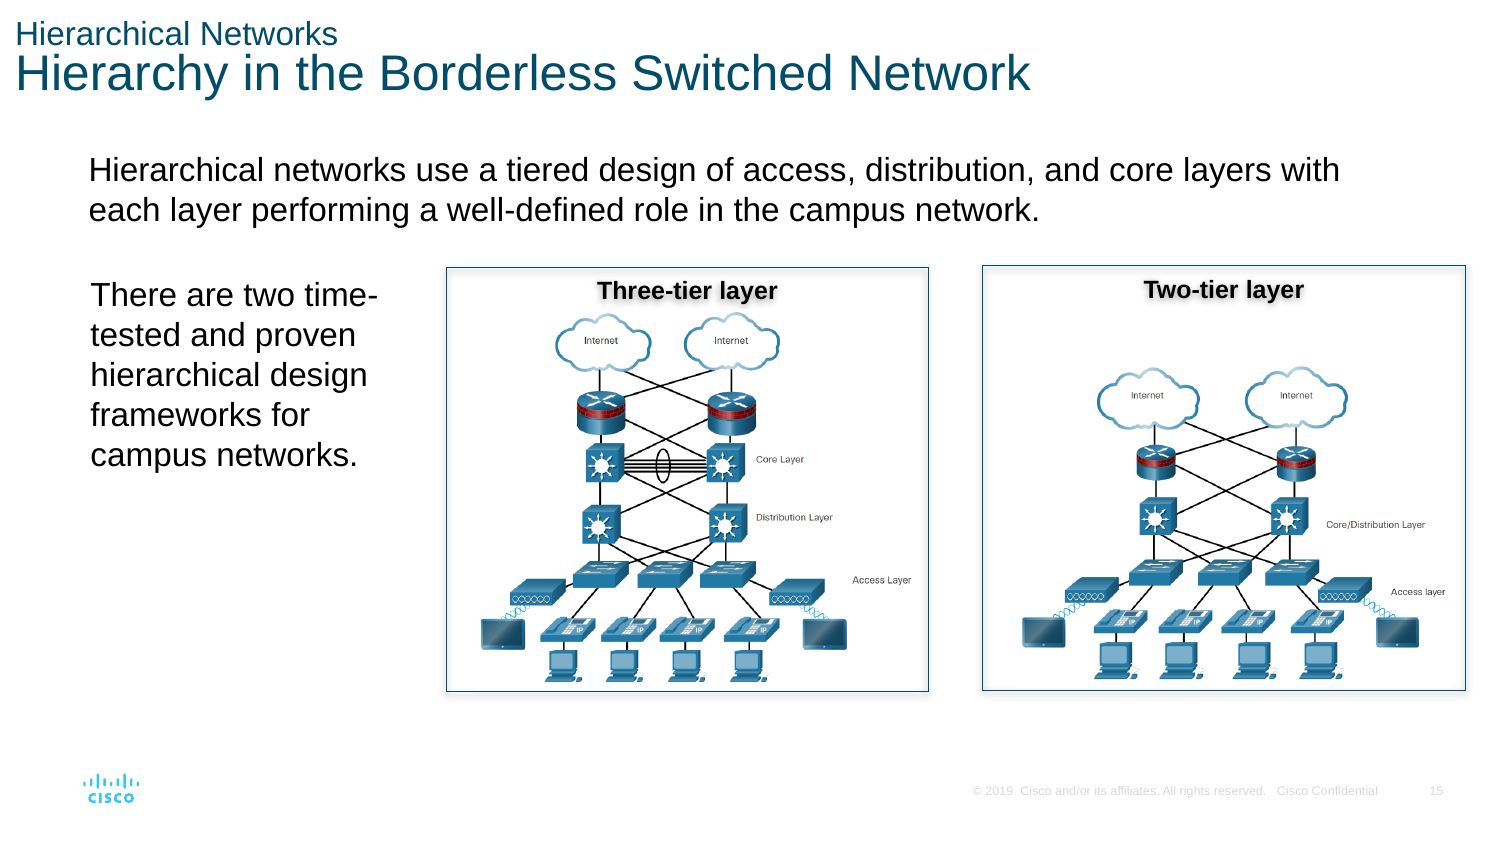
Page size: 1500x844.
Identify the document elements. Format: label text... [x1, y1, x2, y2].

text_box There are two time-tested and proven hierarchical design frameworks for campus networks. [72, 265, 433, 716]
title Hierarchical Networks Hierarchy in the Borderless Switched Network [0, 0, 1369, 121]
picture [473, 308, 915, 690]
text_box Three-tier layer [446, 267, 929, 692]
picture [1016, 361, 1451, 689]
list Hierarchical networks use a tiered design of access, distribution, and core layers with each layer performing a well-defined role in the campus network. [70, 140, 1440, 245]
text_box Two-tier layer [982, 265, 1466, 691]
